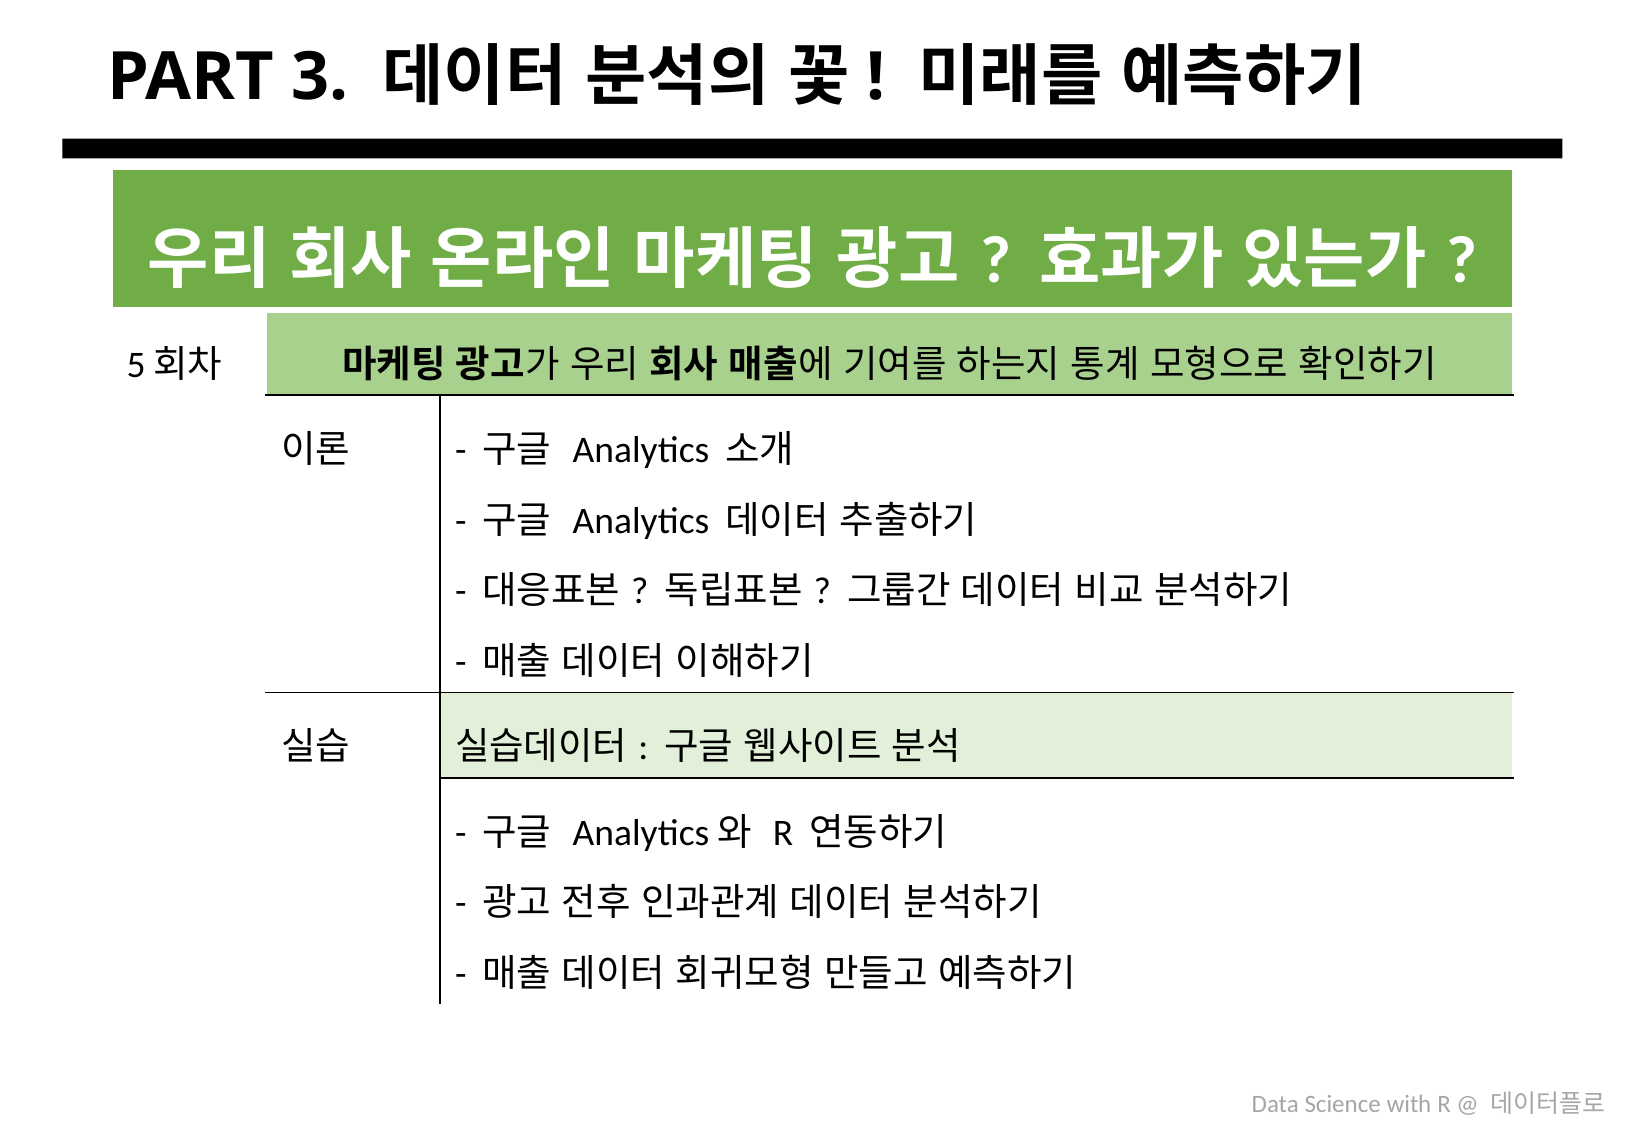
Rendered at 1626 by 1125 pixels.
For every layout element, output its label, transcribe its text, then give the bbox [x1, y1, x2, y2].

table_cell 5회차 [113, 313, 265, 1004]
table_cell 실습데이터: 구글 웹사이트 분석 [441, 693, 1512, 777]
table_cell 마케팅 광고가 우리 회사 매출에 기여를 하는지 통계 모형으로 확인하기 [267, 313, 1512, 394]
table_cell 실습 [267, 693, 439, 1004]
table_cell - 구글 Analytics 소개 - 구글 Analytics 데이터 추출하기 - 대응표본? 독립표본? 그룹간 데이터 비교 분석하기 - 매출 데이터 이해하기 [441, 396, 1512, 692]
table_cell 이론 [267, 396, 439, 692]
table_header 우리 회사 온라인 마케팅 광고? 효과가 있는가? [113, 170, 1512, 307]
table_cell - 구글 Analytics와 R 연동하기 - 광고 전후 인과관계 데이터 분석하기 - 매출 데이터 회귀모형 만들고 예측하기 [441, 779, 1512, 1004]
title PART 3. 데이터 분석의 꽃! 미래를 예측하기 [92, 34, 1606, 112]
